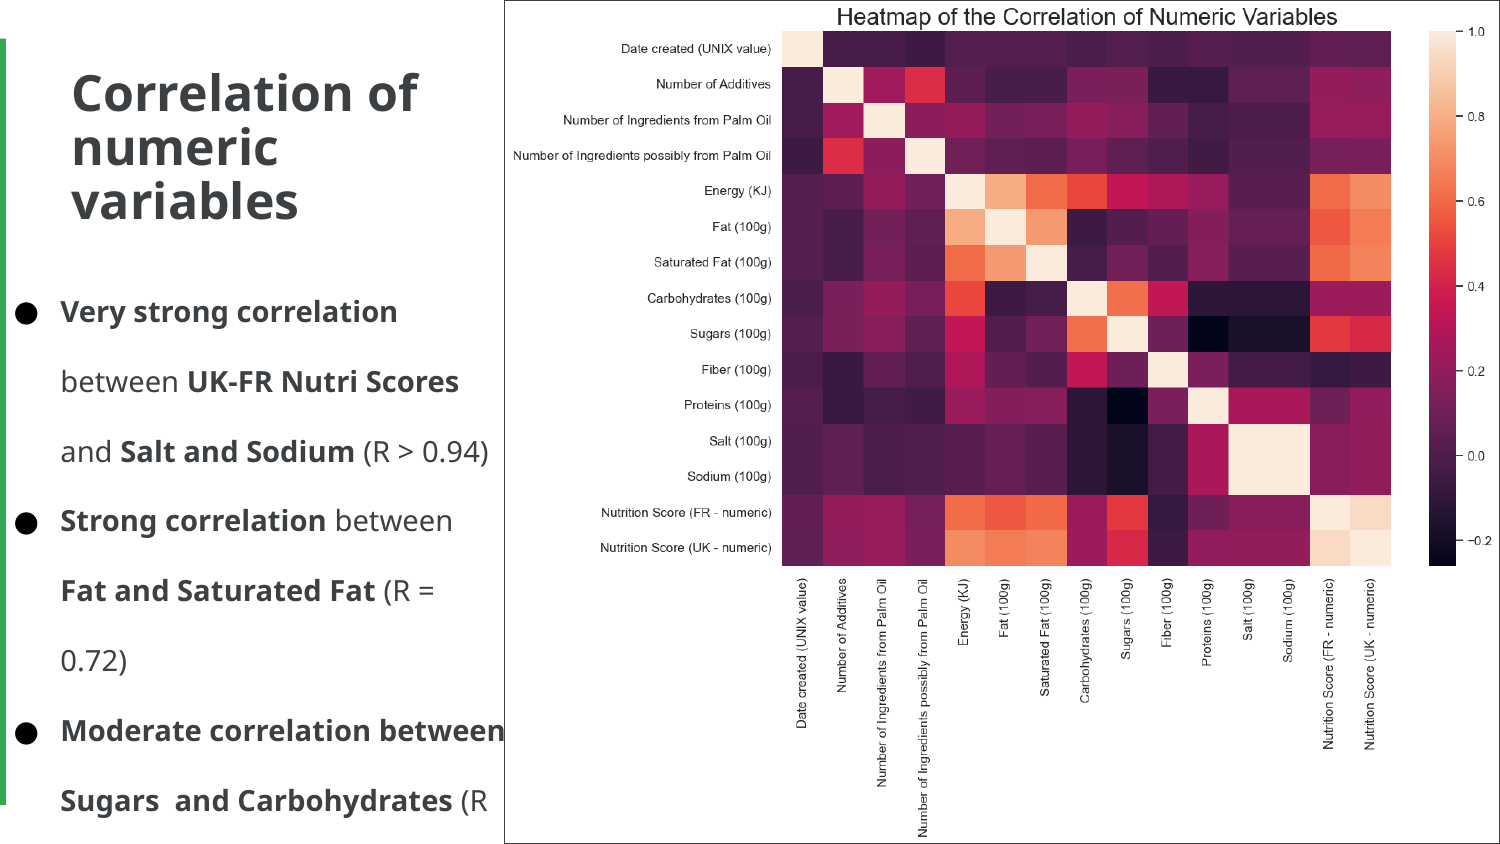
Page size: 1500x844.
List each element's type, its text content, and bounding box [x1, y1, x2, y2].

picture [504, 0, 1500, 844]
list Very strong correlation between UK-FR Nutri Scores and Salt and Sodium (R > 0.94) Strong correlation between Fat and Saturated Fat (R = 0.72) Moderate correlation between Sugars and Carbohydrates (R = 0.62) [0, 243, 499, 791]
title Correlation of numeric variables [56, 53, 450, 195]
